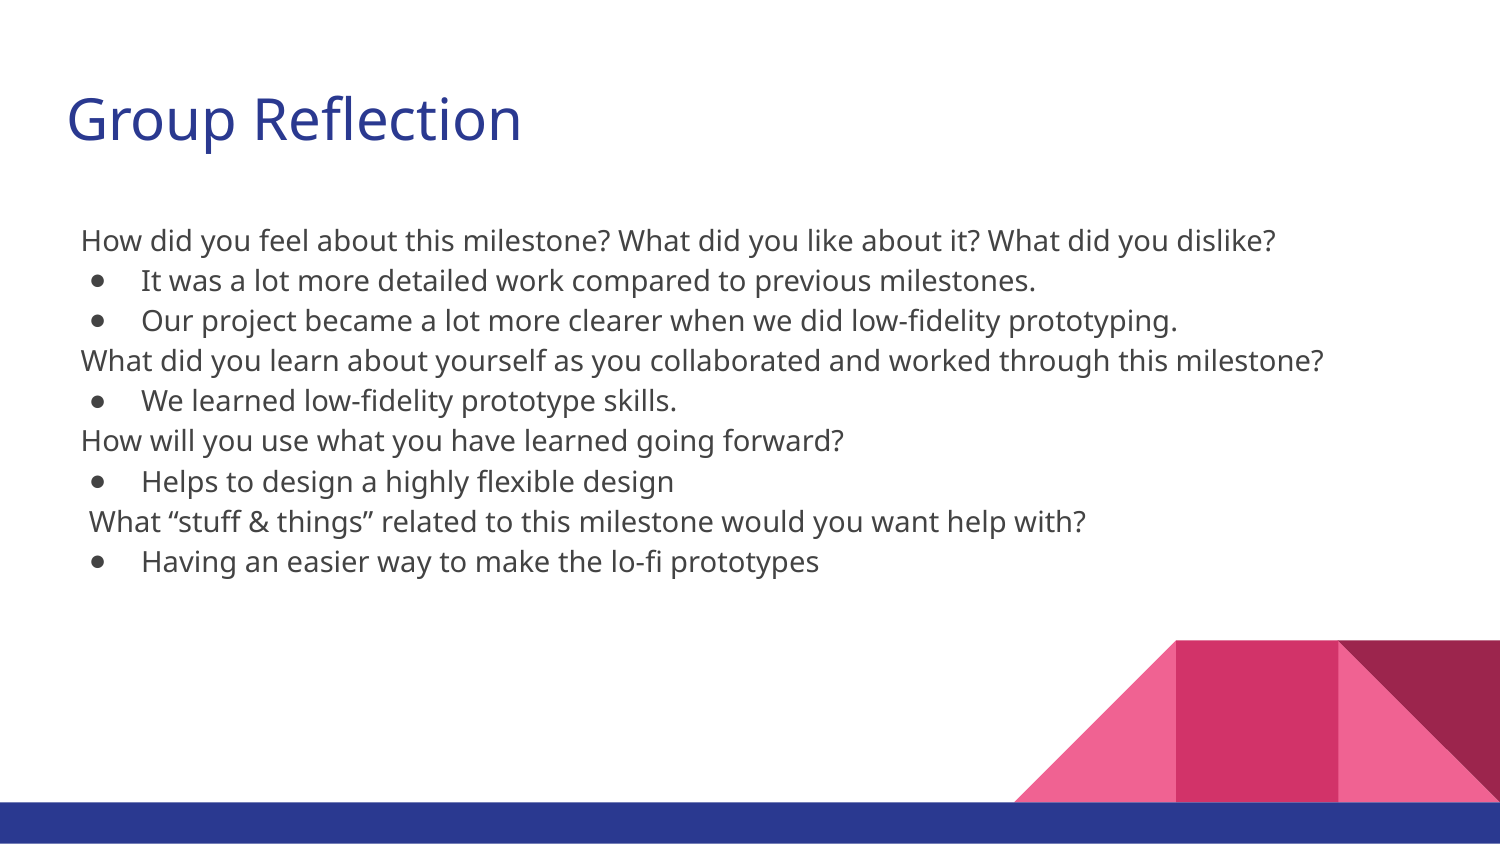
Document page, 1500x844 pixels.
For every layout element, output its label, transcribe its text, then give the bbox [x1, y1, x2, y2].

list How did you feel about this milestone? What did you like about it? What did you dislike? It was a lot more detailed work compared to previous milestones. Our project became a lot more clearer when we did low-fidelity prototyping. What did you learn about yourself as you collaborated and worked through this milestone? We learned low-fidelity prototype skills. How will you use what you have learned going forward? Helps to design a highly flexible design What “stuff & things” related to this milestone would you want help with? Having an easier way to make the lo-fi prototypes [50, 201, 1450, 750]
title Group Reflection [50, 66, 1450, 168]
